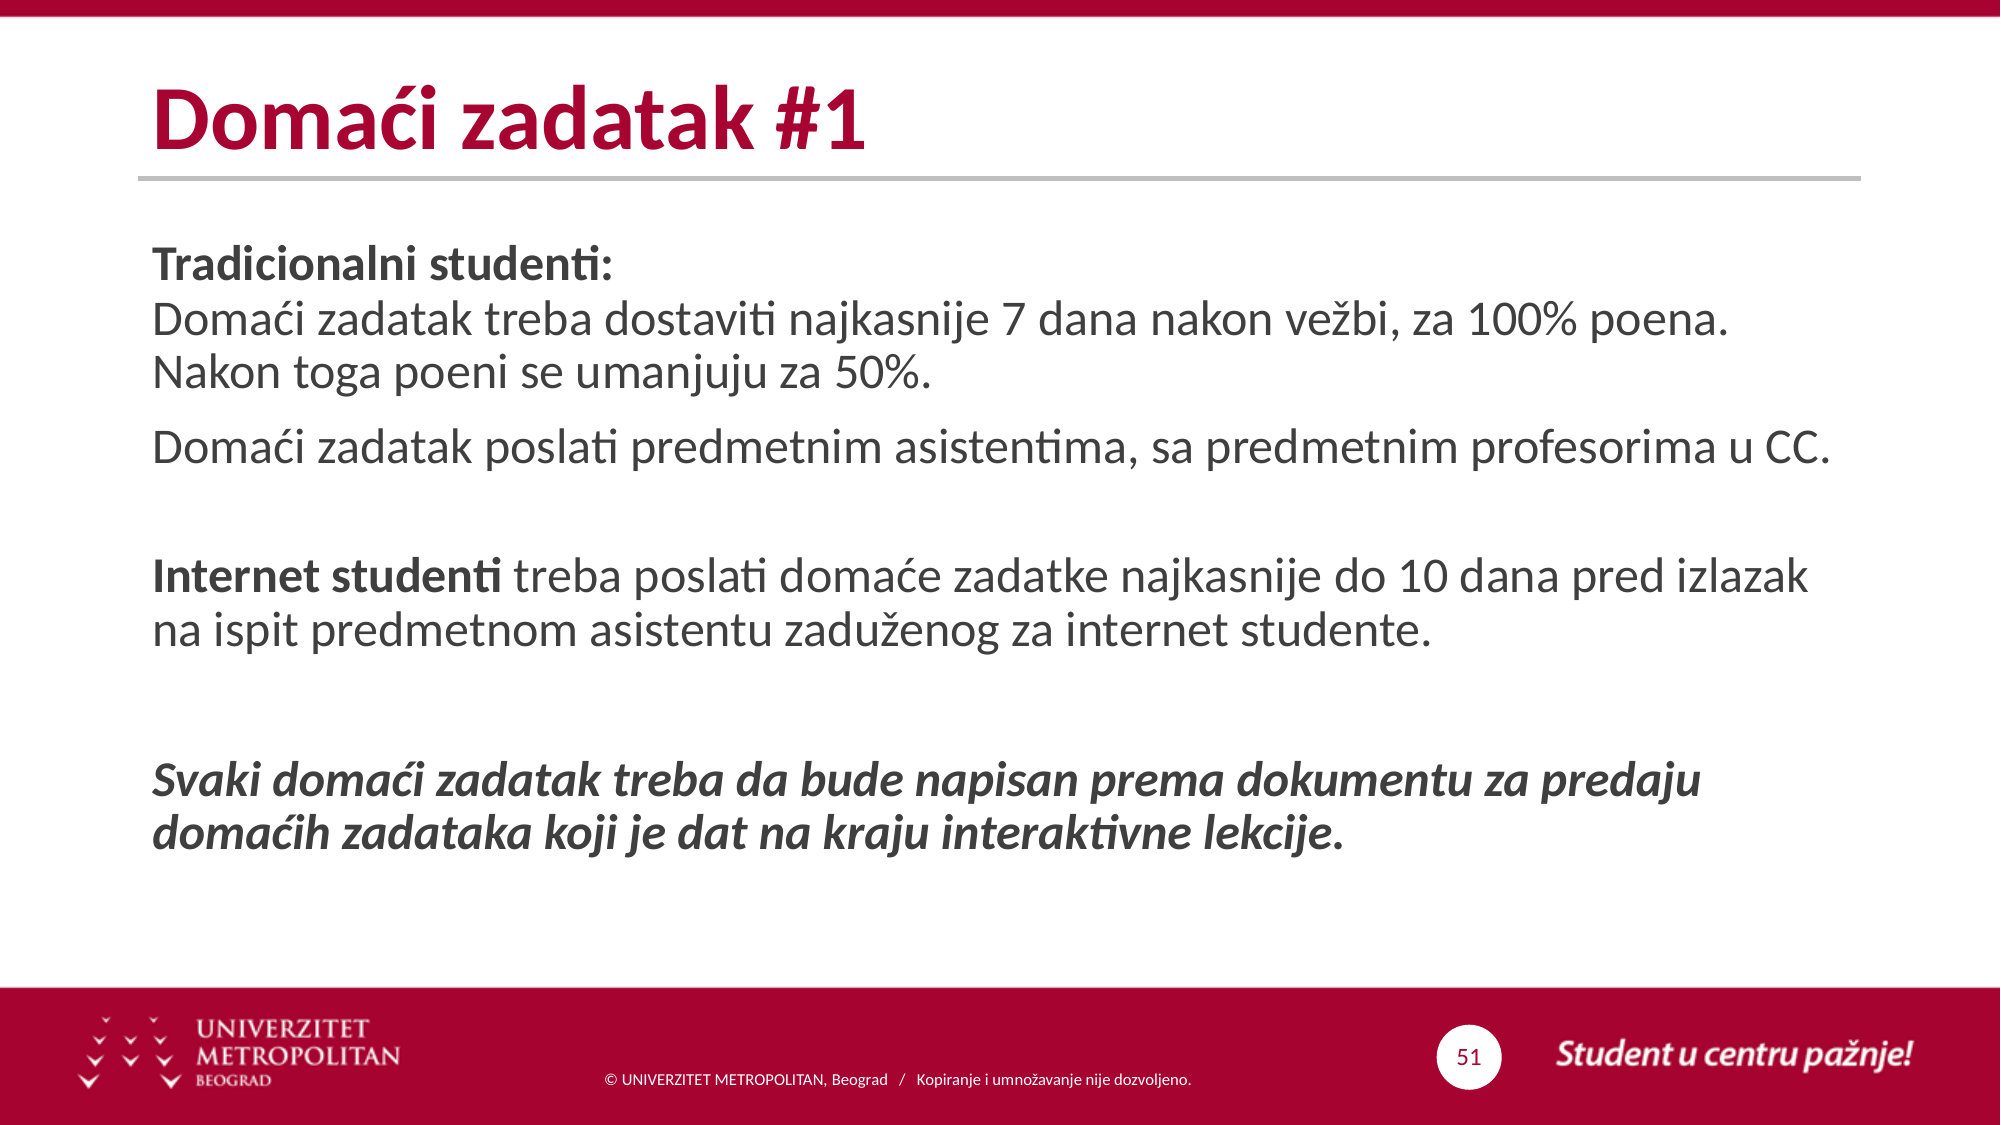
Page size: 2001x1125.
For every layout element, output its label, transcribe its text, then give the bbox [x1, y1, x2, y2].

title Domaći zadatak #1 [137, 63, 1863, 202]
list Tradicionalni studenti: Domaći zadatak treba dostaviti najkasnije 7 dana nakon vežbi, za 100% poena. Nakon toga poeni se umanjuju za 50%. Domaći zadatak poslati predmetnim asistentima, sa predmetnim profesorima u CC. Internet studenti treba poslati domaće zadatke najkasnije do 10 dana pred izlazak na ispit predmetnom asistentu zaduženog za internet studente. Svaki domaći zadatak treba da bude napisan prema dokumentu za predaju domaćih zadataka koji je dat na kraju interaktivne lekcije. [137, 230, 1863, 944]
picture [0, 0, 2000, 1125]
